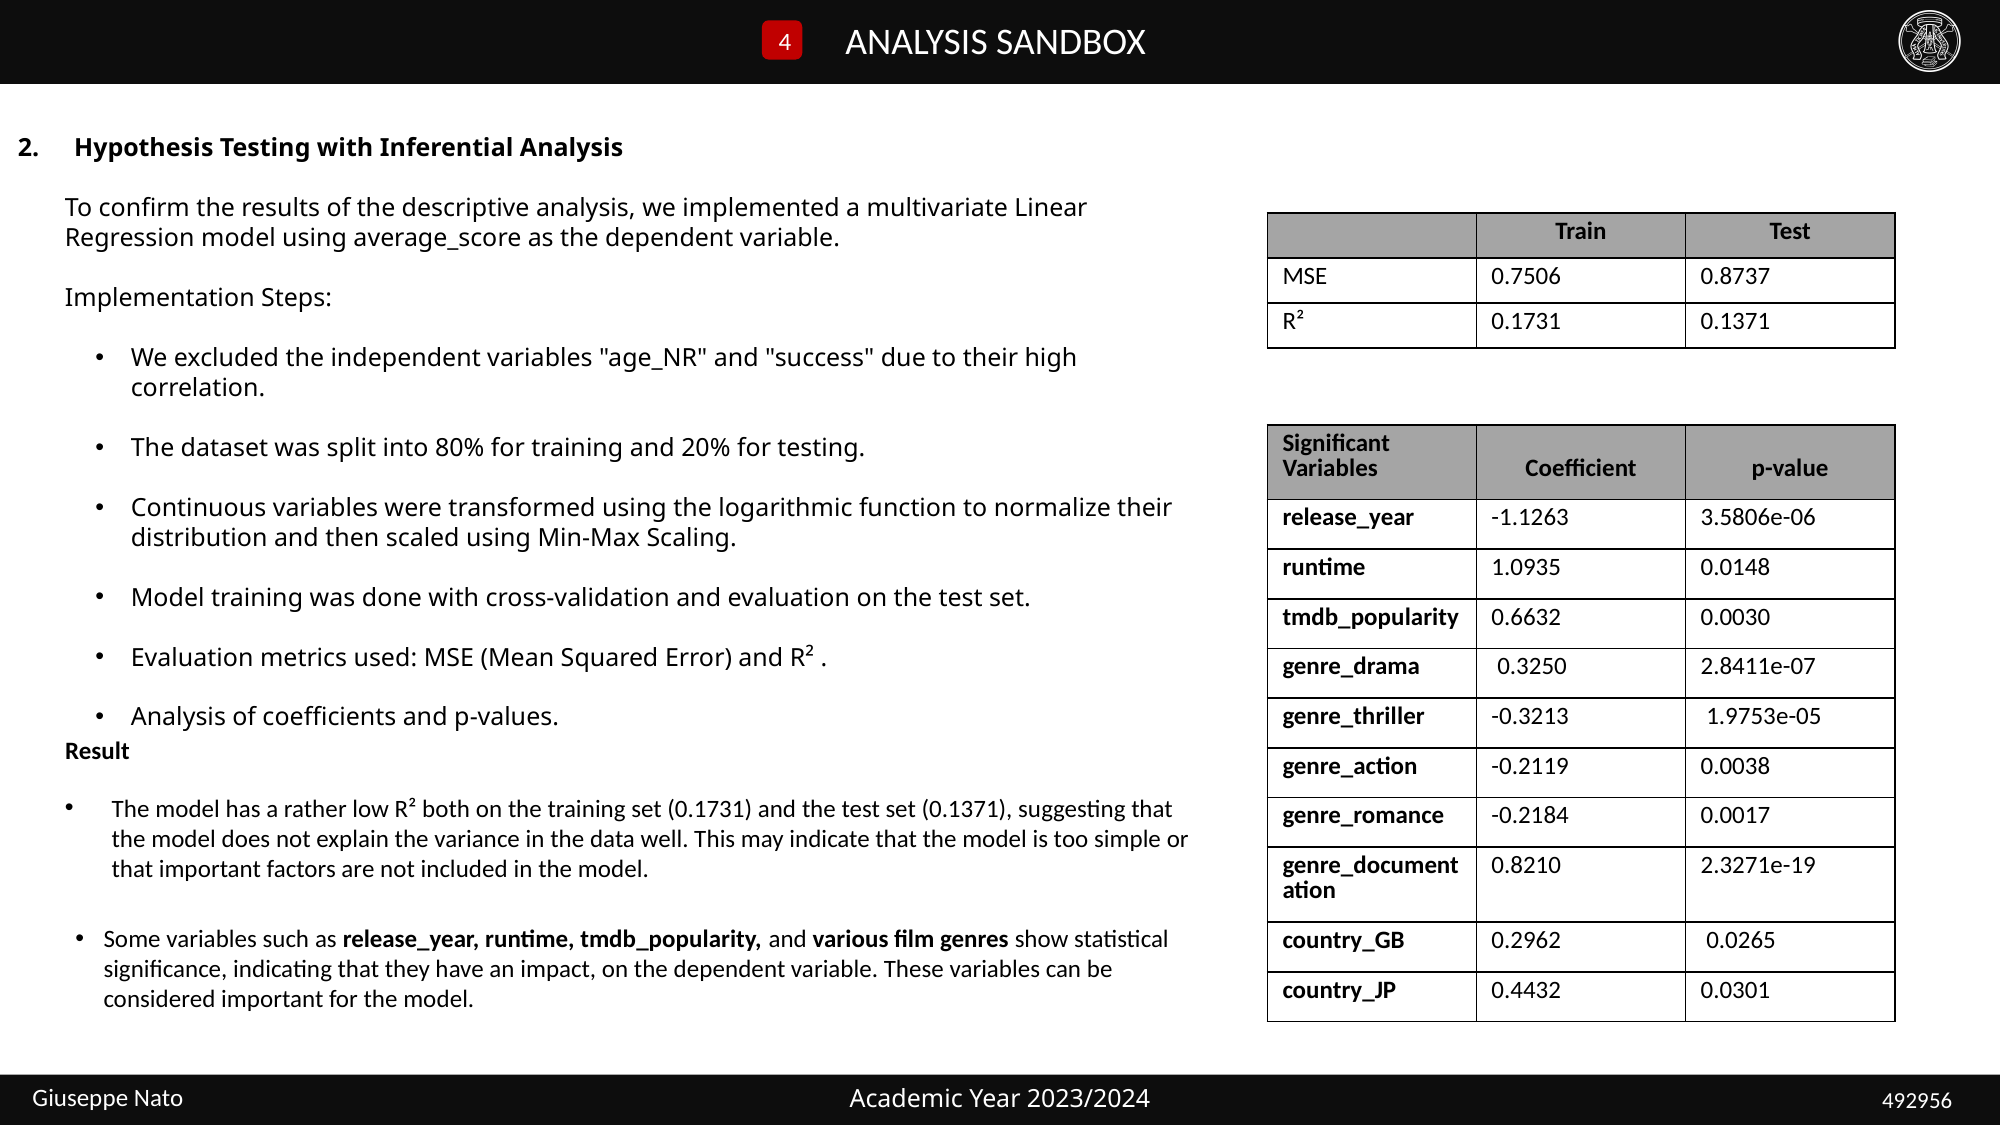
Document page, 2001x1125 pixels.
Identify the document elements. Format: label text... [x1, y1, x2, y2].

table_header Coefficient [1477, 426, 1685, 499]
table_cell runtime [1268, 550, 1476, 598]
text_box 492956 [1867, 1078, 1968, 1121]
table_cell -0.2119 [1477, 749, 1685, 797]
table_cell R² [1268, 304, 1476, 347]
table_cell 0.2962 [1477, 923, 1685, 971]
text_box Some variables such as release_year, runtime, tmdb_popularity, and various film genres show statistical significance, indicating that they have an impact, on the dependent variable. These variables can be considered important for the model. [60, 915, 1220, 1021]
table_header Significant Variables [1268, 426, 1476, 499]
text_box Giuseppe Nato [17, 1074, 199, 1120]
text_box Hypothesis Testing with Inferential Analysis [3, 124, 640, 214]
table_cell 1.0935 [1477, 550, 1685, 598]
table_cell 0.7506 [1477, 259, 1685, 302]
table_cell genre_romance [1268, 798, 1476, 846]
table_header Train [1477, 214, 1685, 257]
table_cell genre_action [1268, 749, 1476, 797]
table_header Test [1686, 214, 1894, 257]
table_cell tmdb_popularity [1268, 600, 1476, 648]
table_cell genre_documentation [1268, 848, 1476, 921]
table_cell 0.8210 [1477, 848, 1685, 921]
table_cell 1.9753e-05 [1686, 699, 1894, 747]
table_cell genre_thriller [1268, 699, 1476, 747]
table_cell 0.0030 [1686, 600, 1894, 648]
table_cell genre_drama [1268, 649, 1476, 697]
table_cell 0.4432 [1477, 973, 1685, 1021]
table_cell 2.3271e-19 [1686, 848, 1894, 921]
table_cell MSE [1268, 259, 1476, 302]
table_cell 2.8411e-07 [1686, 649, 1894, 697]
table_cell release_year [1268, 500, 1476, 548]
table_cell country_JP [1268, 973, 1476, 1021]
table_cell 0.1731 [1477, 304, 1685, 347]
table_cell 0.0301 [1686, 973, 1894, 1021]
picture [1894, 10, 1969, 74]
title ANALYSIS SANDBOX [0, 0, 2000, 84]
table_cell 0.6632 [1477, 600, 1685, 648]
text_box To confirm the results of the descriptive analysis, we implemented a multivariate Linear Regression model using average_score as the dependent variable. Implementation Steps: We excluded the independent variables "age_NR" and "success" due to their high correlation. The dataset was split into 80% for training and 20% for testing. Continuous variables were transformed using the logarithmic function to normalize their distribution and then scaled using Min-Max Scaling. Model training was done with cross-validation and evaluation on the test set. Evaluation metrics used: MSE (Mean Squared Error) and R² . Analysis of coefficients and p-values. [49, 184, 1220, 739]
table_cell 0.0038 [1686, 749, 1894, 797]
table_cell 0.8737 [1686, 259, 1894, 302]
table_cell 0.0017 [1686, 798, 1894, 846]
table_cell 3.5806e-06 [1686, 500, 1894, 548]
text_box Result [50, 727, 145, 772]
table_cell country_GB [1268, 923, 1476, 971]
table_header p-value [1686, 426, 1894, 499]
table_cell -0.3213 [1477, 699, 1685, 747]
table_cell 0.3250 [1477, 649, 1685, 697]
table_header [1268, 214, 1476, 257]
table_cell -1.1263 [1477, 500, 1685, 548]
table_cell 0.0148 [1686, 550, 1894, 598]
table_cell 0.1371 [1686, 304, 1894, 347]
table_cell -0.2184 [1477, 798, 1685, 846]
text_box 4 [760, 19, 804, 61]
text_box The model has a rather low R² both on the training set (0.1731) and the test set (0.1371), suggesting that the model does not explain the variance in the data well. This may indicate that the model is too simple or that important factors are not included in the model. [49, 784, 1220, 890]
table_cell 0.0265 [1686, 923, 1894, 971]
text_box Academic Year 2023/2024 [0, 1074, 2000, 1125]
